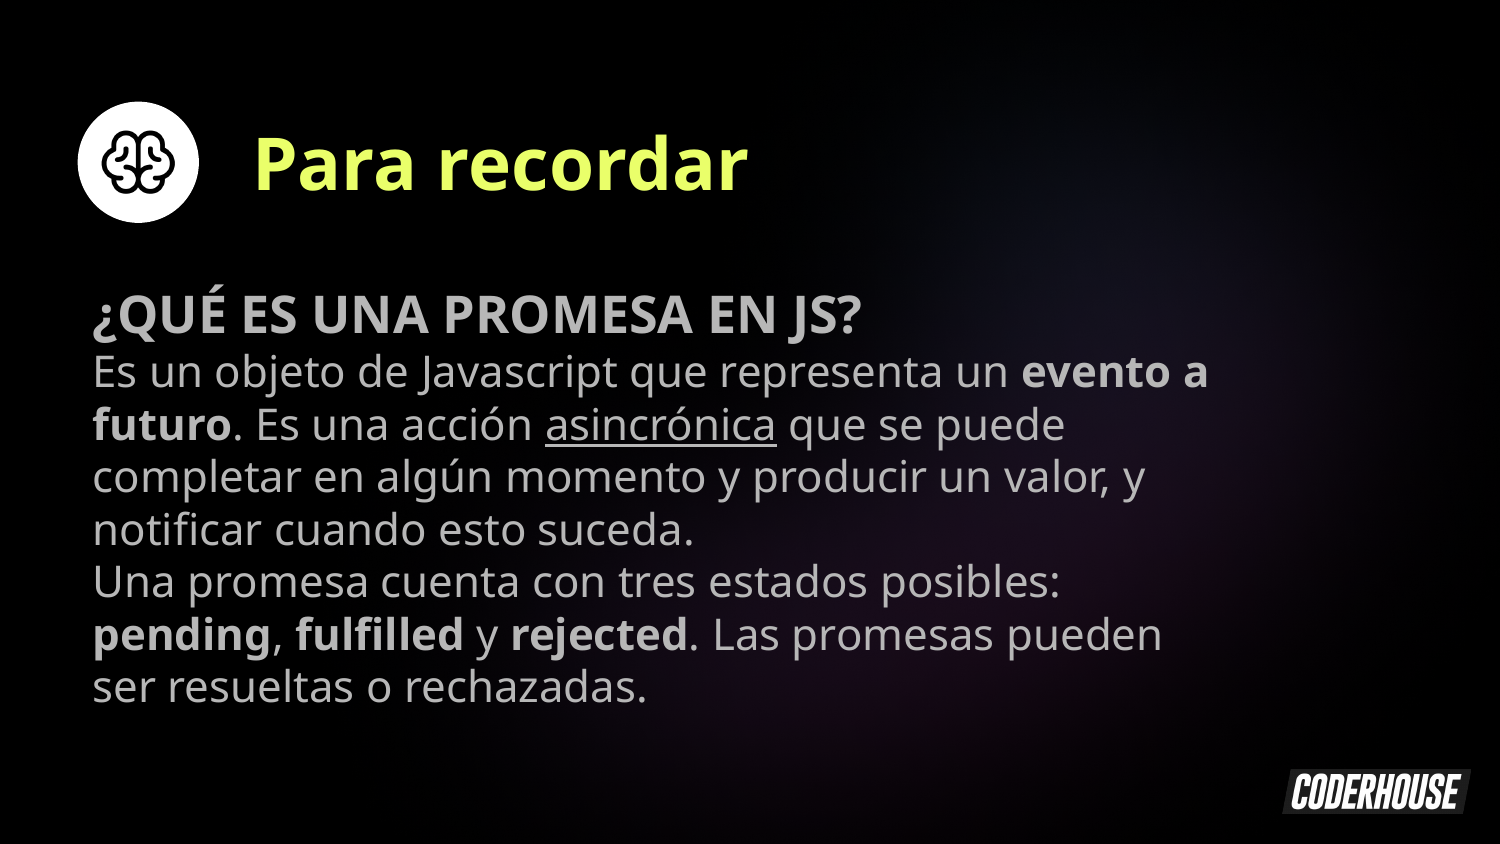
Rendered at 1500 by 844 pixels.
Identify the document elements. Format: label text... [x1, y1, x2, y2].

picture [0, 0, 1500, 844]
text_box Para recordar [237, 112, 1414, 222]
text_box ¿QUÉ ES UNA PROMESA EN JS? Es un objeto de Javascript que representa un evento a futuro. Es una acción asincrónica que se puede completar en algún momento y producir un valor, y notificar cuando esto suceda. Una promesa cuenta con tres estados posibles: pending, fulfilled y rejected. Las promesas pueden ser resueltas o rechazadas. [77, 266, 1254, 727]
text_box [77, 101, 199, 223]
